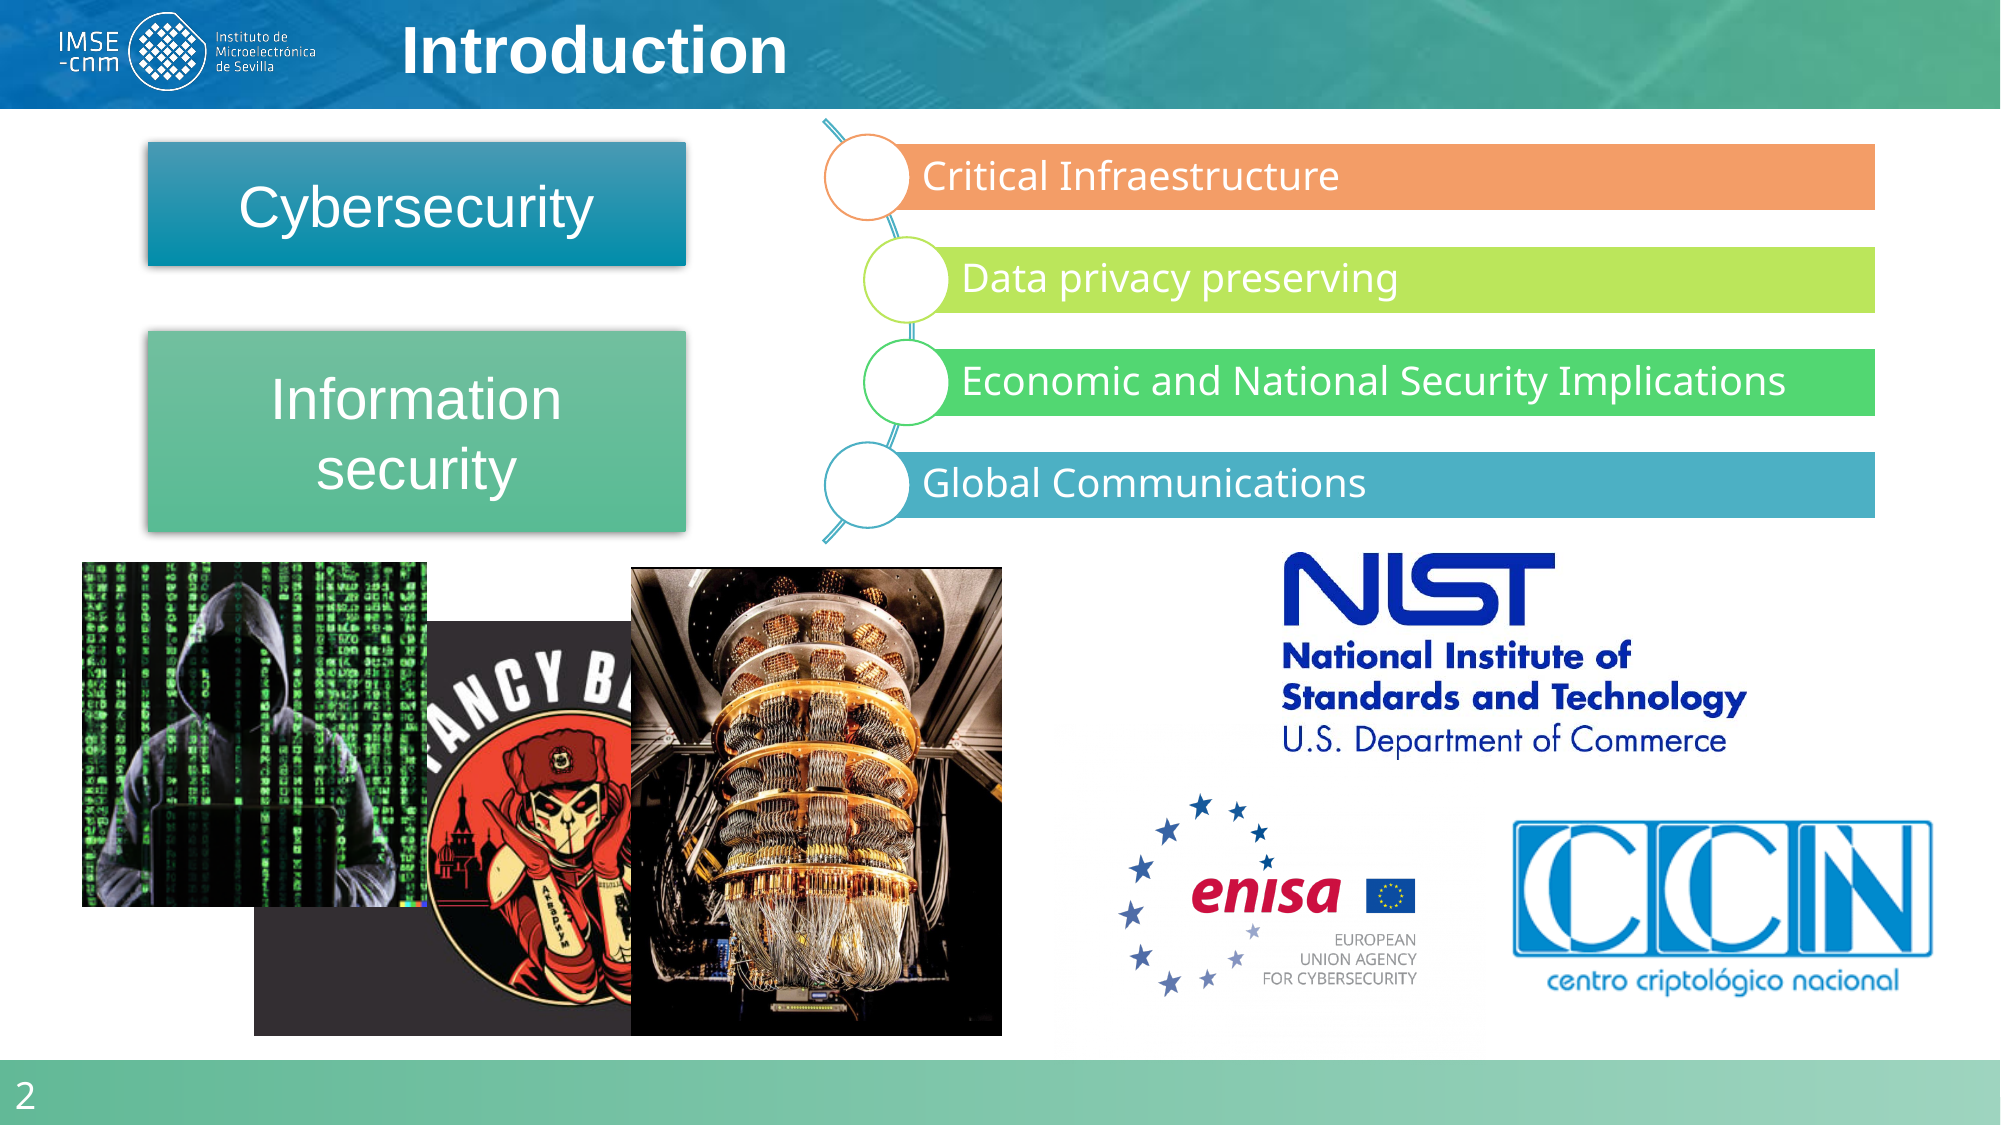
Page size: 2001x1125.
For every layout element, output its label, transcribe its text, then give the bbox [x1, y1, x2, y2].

text_box Cybersecurity [148, 142, 686, 266]
picture [82, 562, 1003, 1036]
text_box [0, 1059, 2000, 1125]
picture [1054, 552, 1747, 1065]
title Introduction [401, 0, 2000, 107]
picture [0, 0, 2001, 109]
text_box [816, 108, 1882, 554]
text_box Information security [148, 331, 686, 532]
picture [1507, 766, 1938, 1053]
text_box 2 [0, 1064, 113, 1125]
